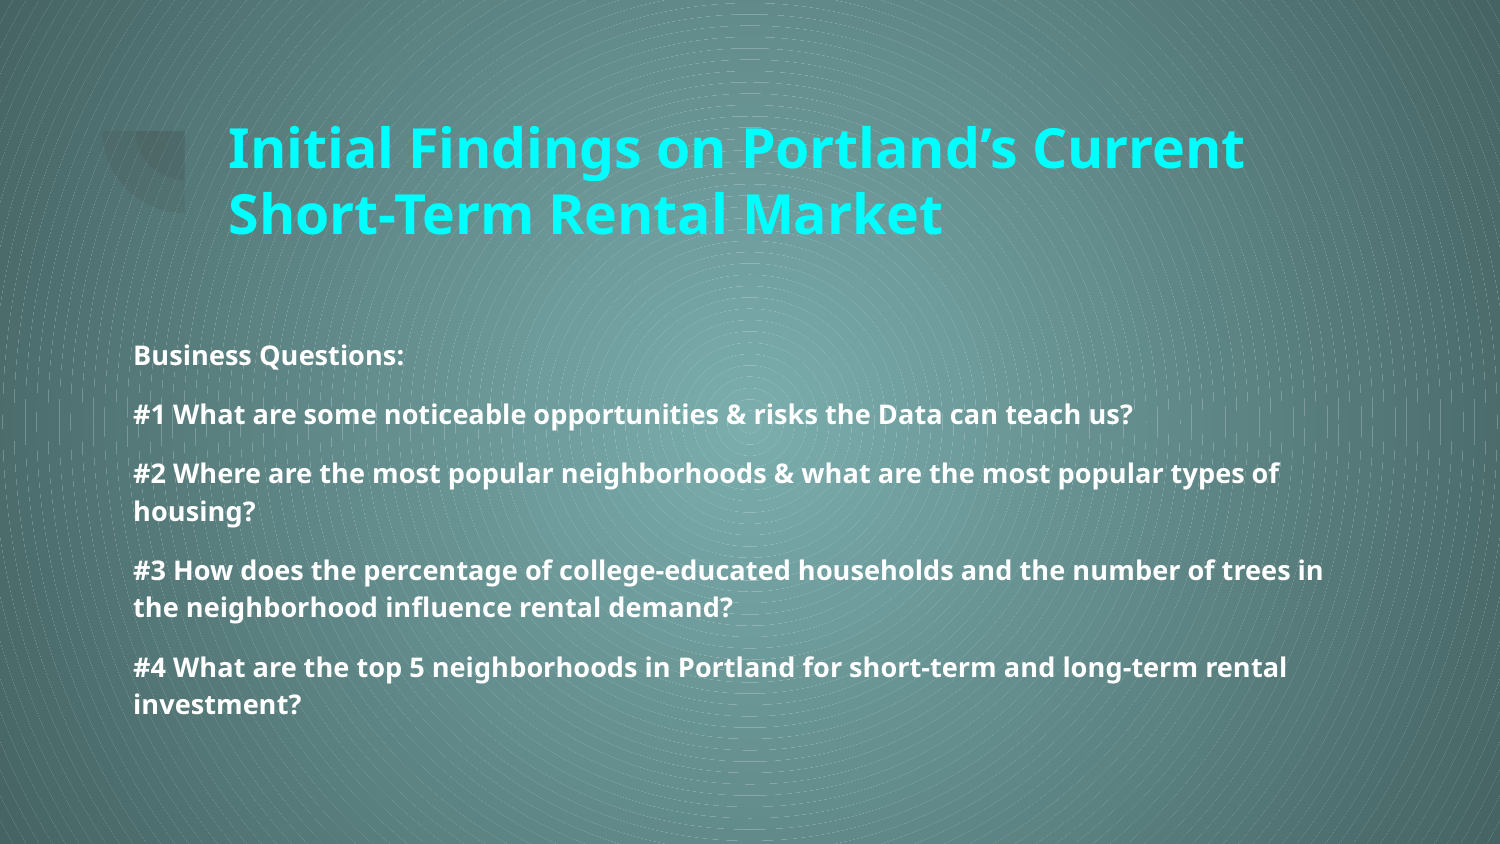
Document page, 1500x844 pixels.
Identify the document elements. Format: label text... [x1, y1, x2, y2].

title Initial Findings on Portland’s Current Short-Term Rental Market [213, 98, 1368, 263]
list Business Questions: #1 What are some noticeable opportunities & risks the Data can teach us? #2 Where are the most popular neighborhoods & what are the most popular types of housing? #3 How does the percentage of college-educated households and the number of trees in the neighborhood influence rental demand? #4 What are the top 5 neighborhoods in Portland for short-term and long-term rental investment? [118, 318, 1388, 736]
